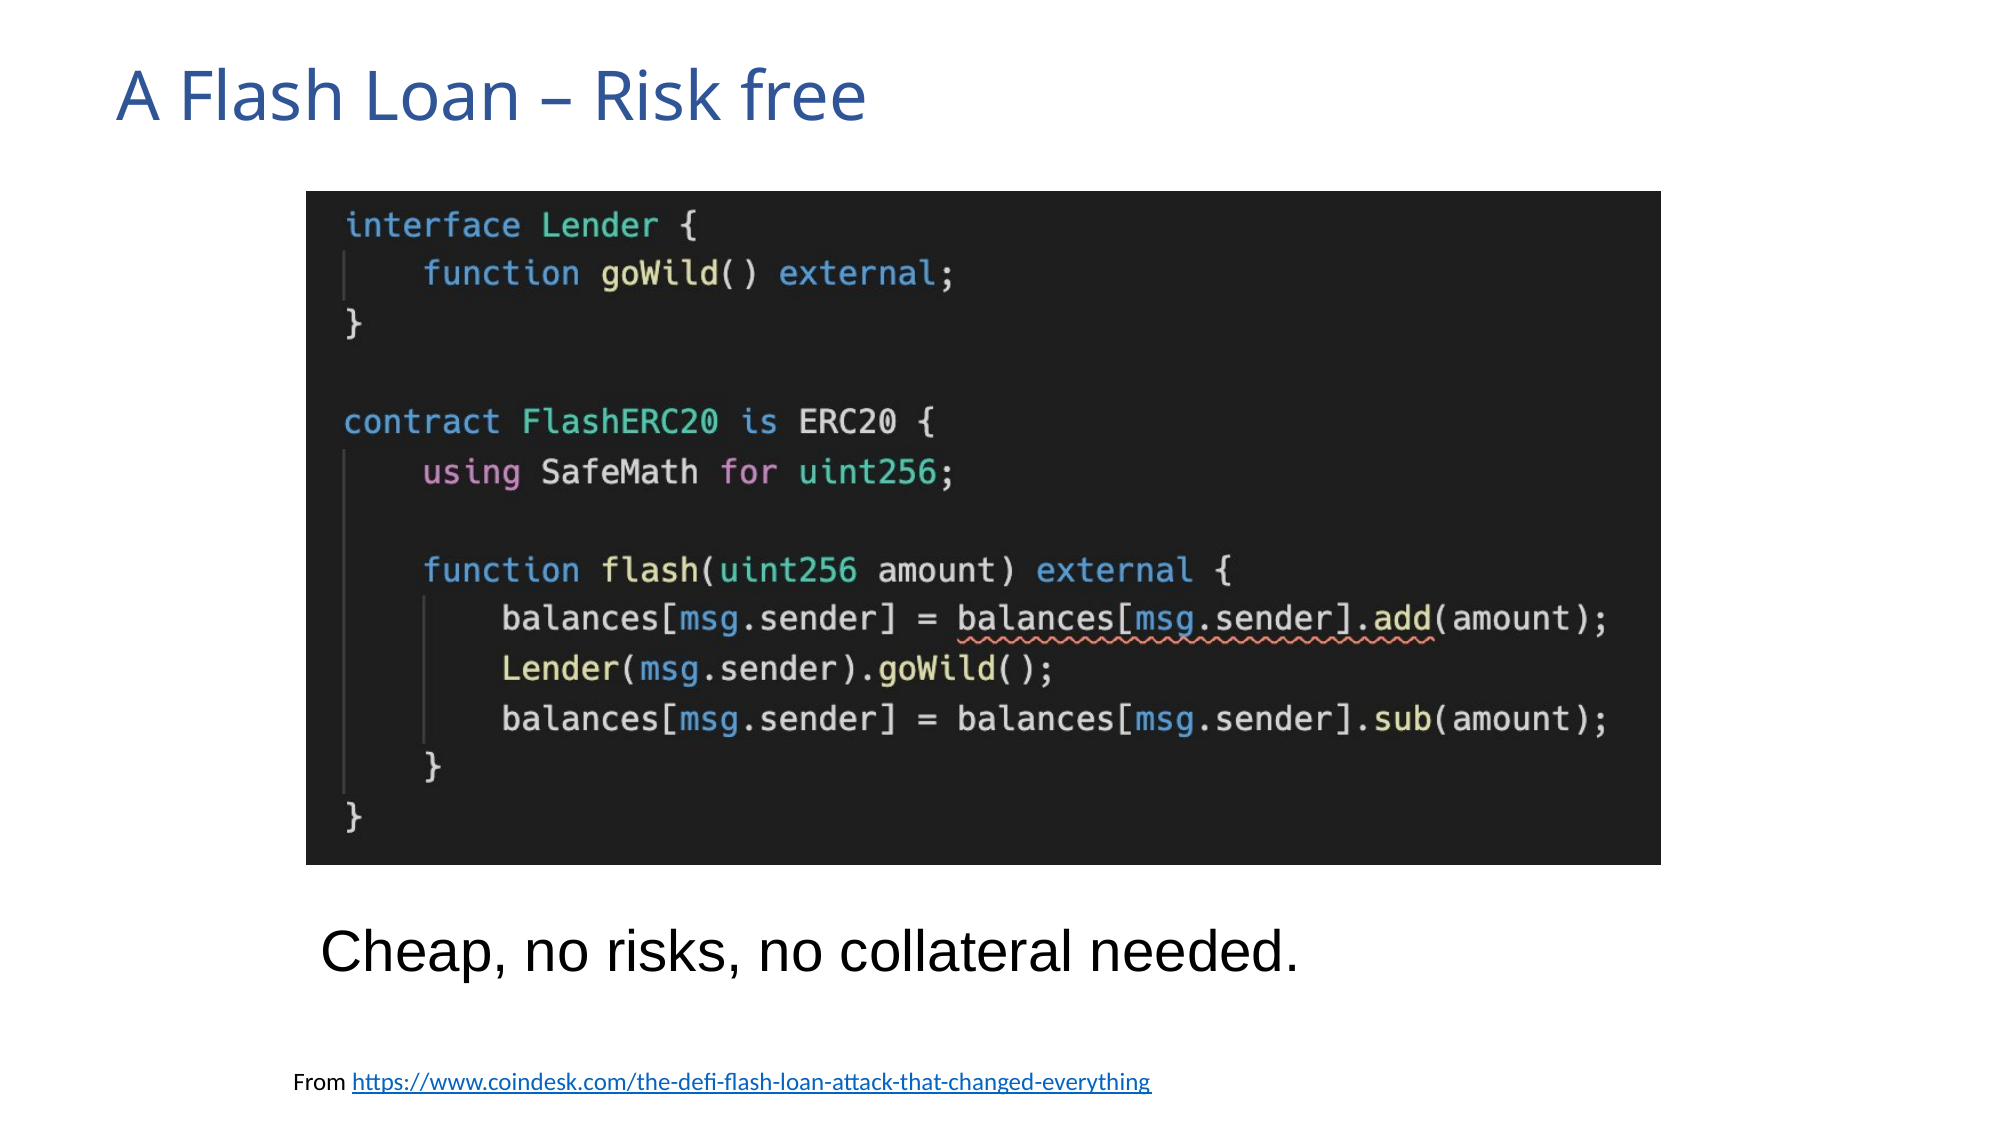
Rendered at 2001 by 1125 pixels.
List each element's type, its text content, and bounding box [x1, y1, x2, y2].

title A Flash Loan – Risk free [100, 43, 1907, 154]
text_box Cheap, no risks, no collateral needed. [306, 906, 1648, 991]
text_box From https://www.coindesk.com/the-defi-flash-loan-attack-that-changed-everything [278, 1058, 1579, 1104]
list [306, 191, 1661, 865]
